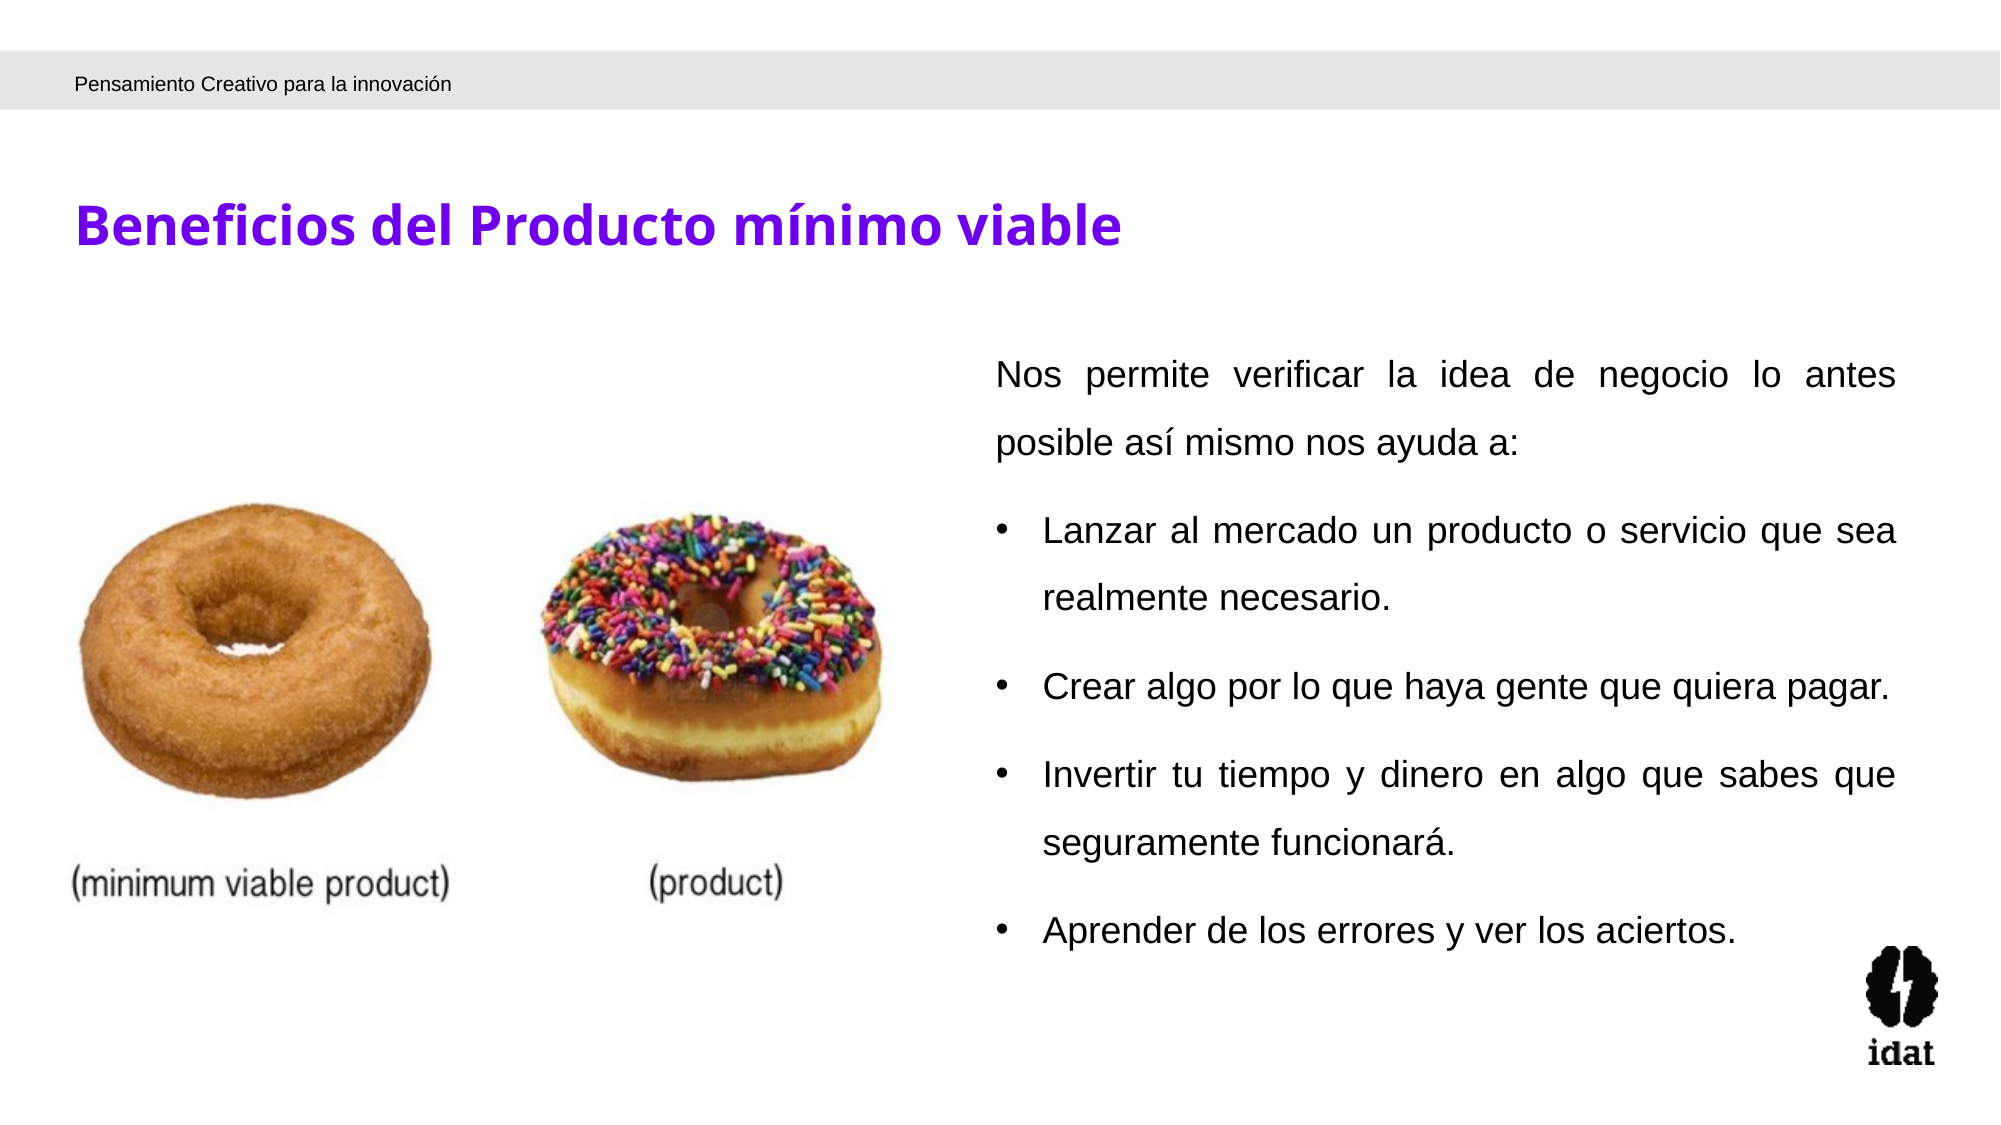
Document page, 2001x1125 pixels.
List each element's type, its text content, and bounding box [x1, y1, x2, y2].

picture [36, 328, 912, 987]
list Beneficios del Producto mínimo viable [74, 194, 1131, 274]
picture [1866, 946, 1938, 1065]
list Nos permite verificar la idea de negocio lo antes posible así mismo nos ayuda a: Lanzar al mercado un producto o servicio que sea realmente necesario. Crear algo por lo que haya gente que quiera pagar. Invertir tu tiempo y dinero en algo que sabes que seguramente funcionará. Aprender de los errores y ver los aciertos. [995, 292, 1897, 987]
list Pensamiento Creativo para la innovación [74, 58, 690, 106]
